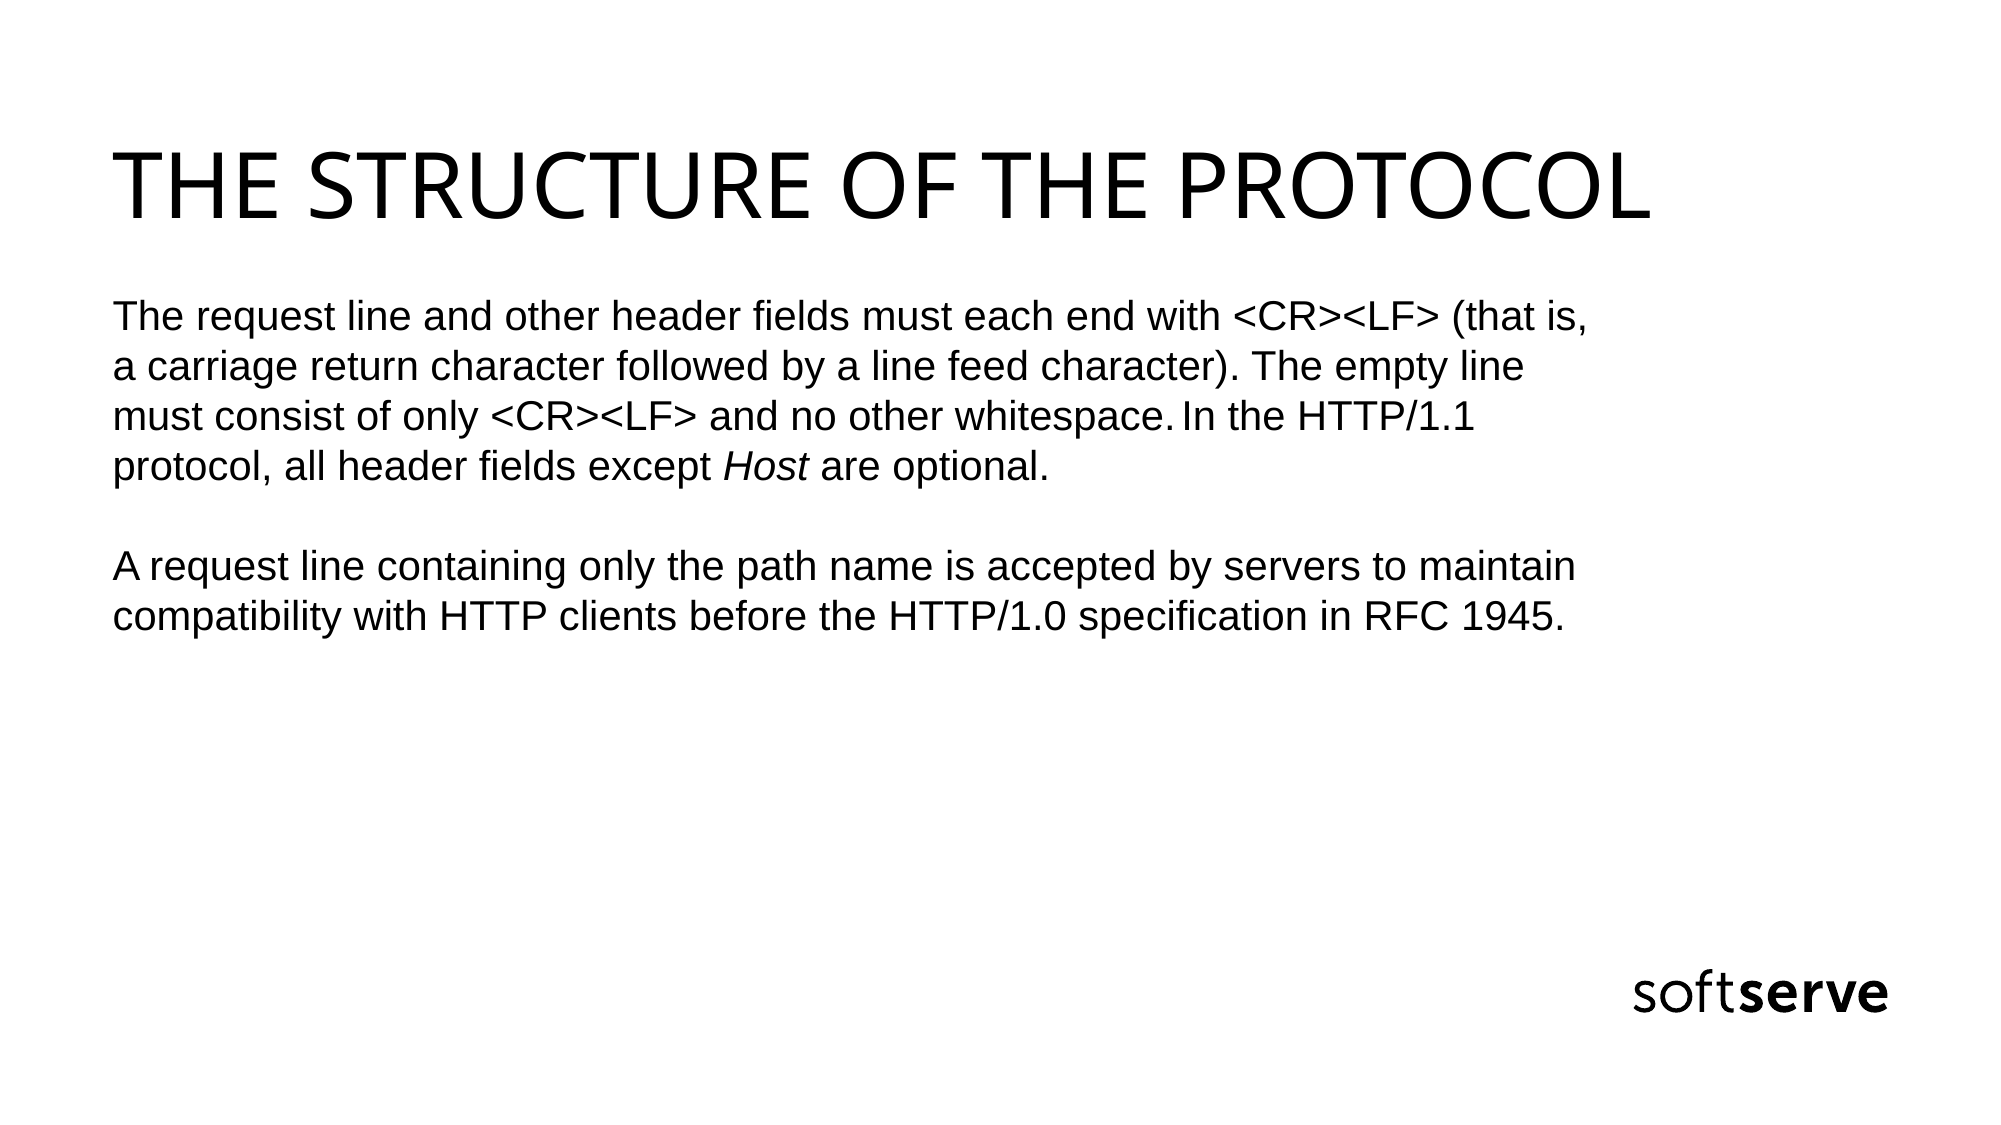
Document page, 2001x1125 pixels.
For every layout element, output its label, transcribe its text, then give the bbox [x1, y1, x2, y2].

text_box THE STRUCTURE OF THE PROTOCOL [112, 0, 1888, 282]
list The request line and other header fields must each end with <CR><LF> (that is, a carriage return character followed by a line feed character). The empty line must consist of only <CR><LF> and no other whitespace. In the HTTP/1.1 protocol, all header fields except Host are optional. A request line containing only the path name is accepted by servers to maintain compatibility with HTTP clients before the HTTP/1.0 specification in RFC 1945. [112, 282, 1635, 907]
